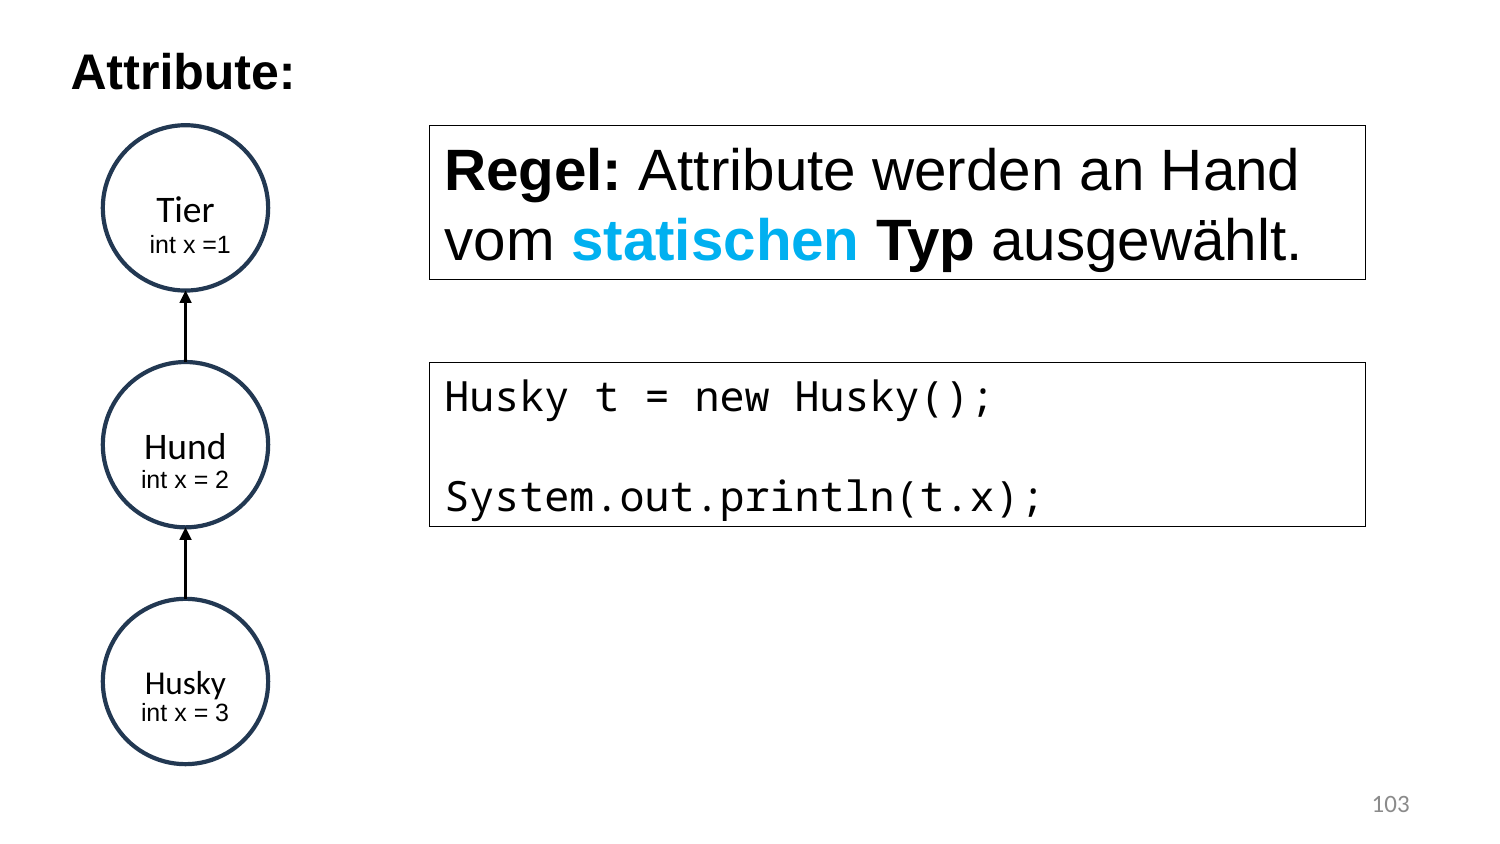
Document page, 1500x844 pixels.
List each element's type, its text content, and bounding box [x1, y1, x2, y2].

text_box Regel: Attribute werden an Hand vom statischen Typ ausgewählt. [429, 125, 1366, 280]
text_box int x =1 [134, 220, 246, 266]
text_box int x = 2 [126, 455, 245, 501]
text_box Tier [100, 123, 271, 293]
text_box int x = 3 [126, 689, 245, 734]
text_box Hund [100, 360, 271, 530]
slide_number 103 [1074, 782, 1425, 827]
text_box Husky [100, 596, 271, 767]
text_box Husky t = new Husky(); System.out.println(t.x); [429, 362, 1366, 527]
text_box Attribute: [55, 32, 325, 107]
